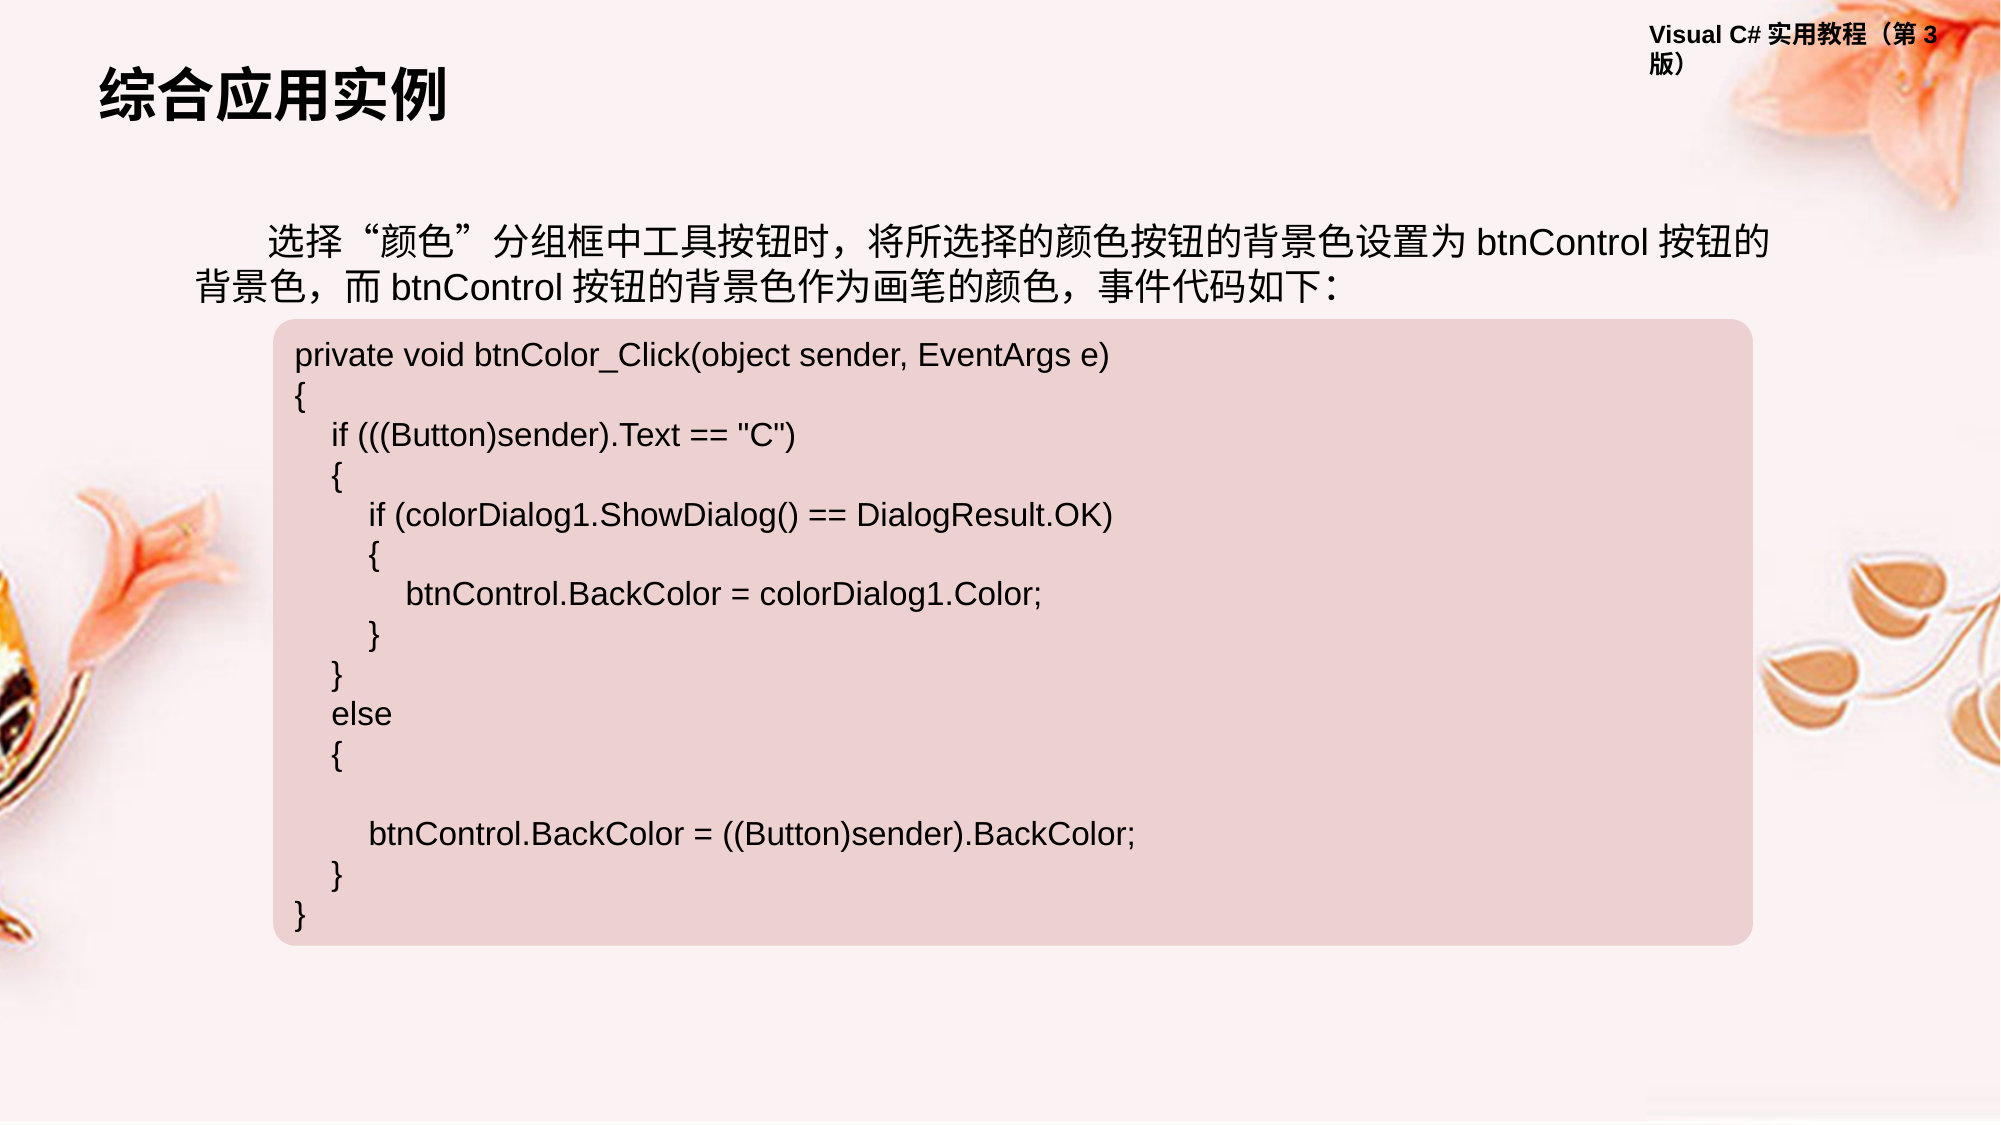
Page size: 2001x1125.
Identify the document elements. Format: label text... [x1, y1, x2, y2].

text_box private void btnColor_Click(object sender, EventArgs e) { if (((Button)sender).Text == "C") { if (colorDialog1.ShowDialog() == DialogResult.OK) { btnControl.BackColor = colorDialog1.Color; } } else { btnControl.BackColor = ((Button)sender).BackColor; } } [273, 319, 1753, 946]
text_box 选择“颜色”分组框中工具按钮时，将所选择的颜色按钮的背景色设置为btnControl按钮的背景色，而btnControl按钮的背景色作为画笔的颜色，事件代码如下： [179, 211, 1790, 316]
text_box 综合应用实例 [83, 58, 991, 136]
picture [0, 0, 2001, 1125]
